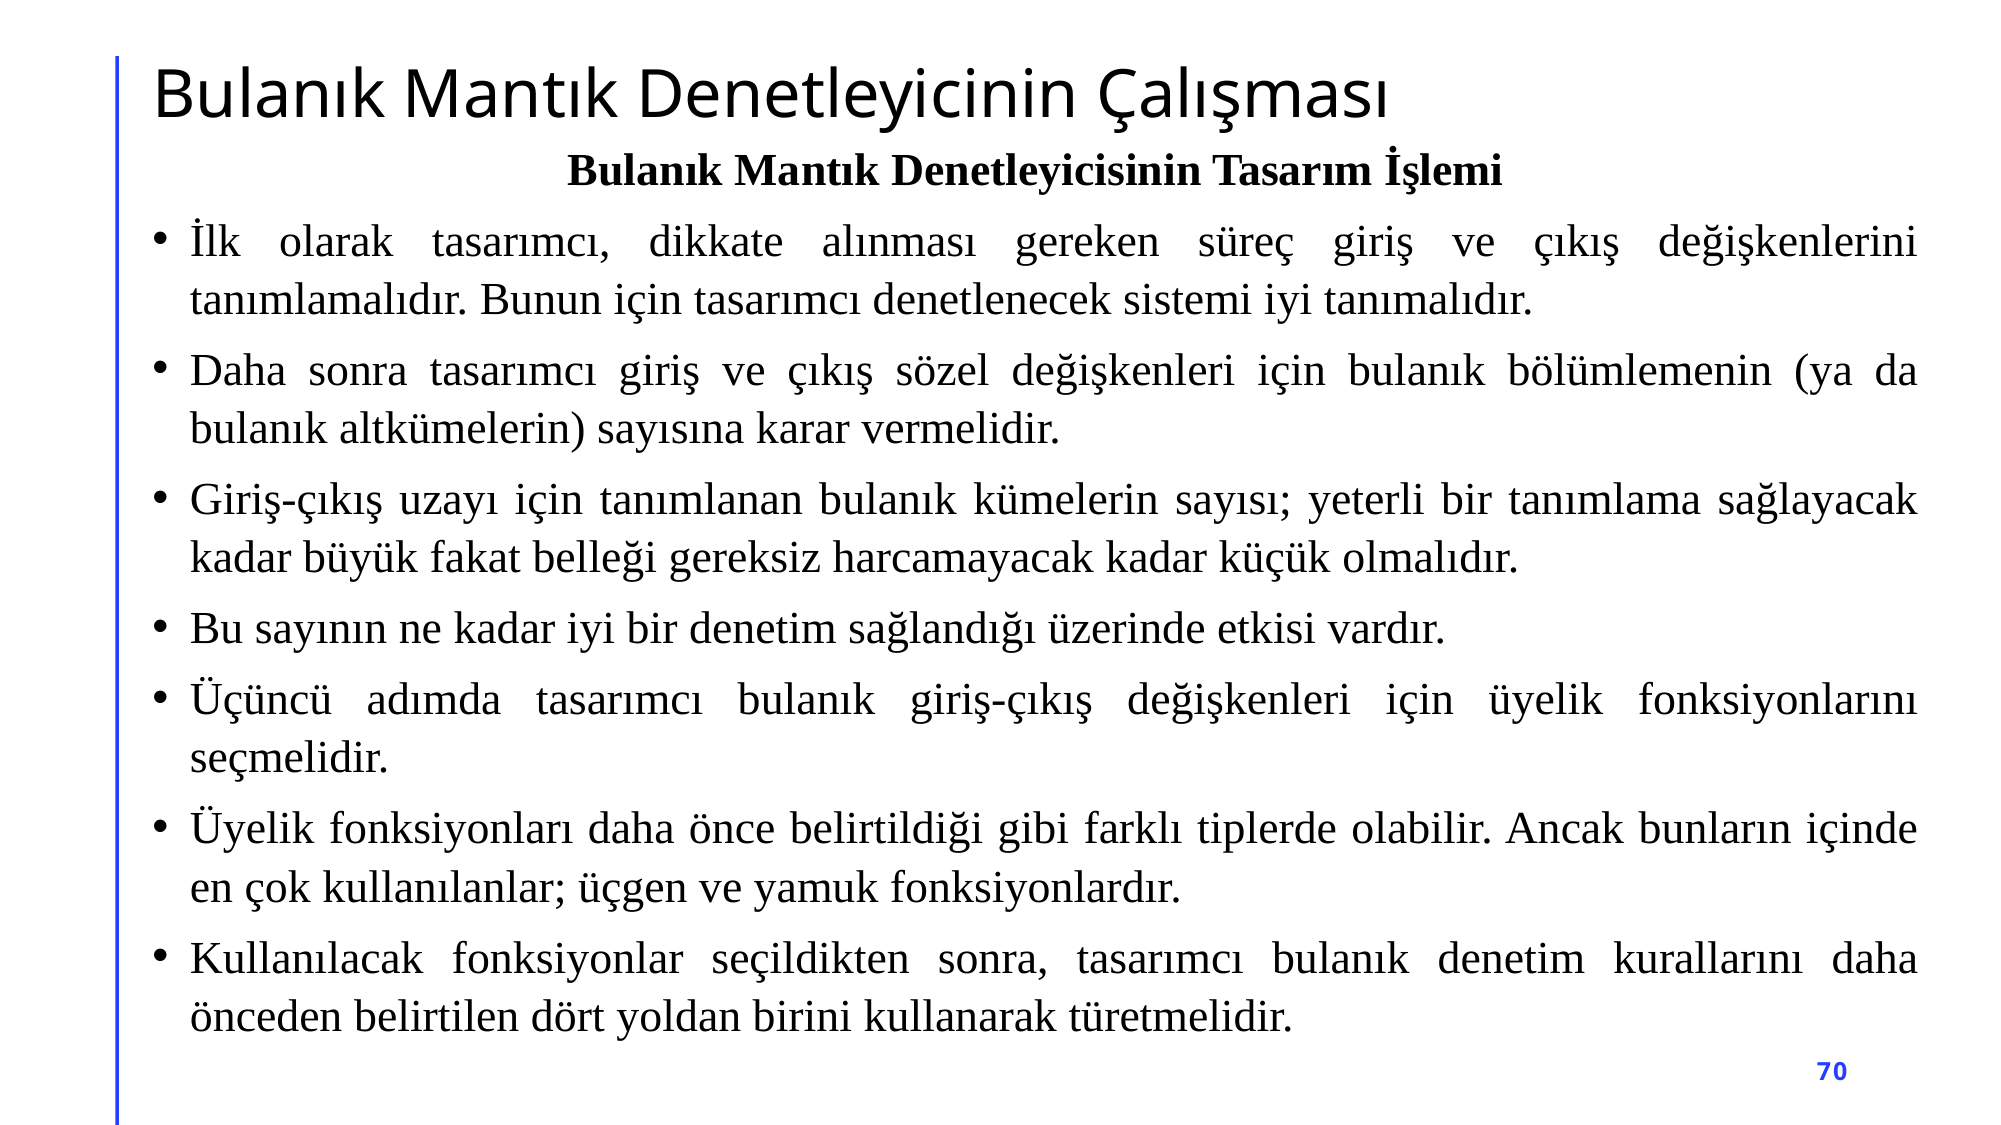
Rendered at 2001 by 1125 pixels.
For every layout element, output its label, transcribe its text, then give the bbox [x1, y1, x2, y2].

slide_number 70 [1412, 1066, 1863, 1103]
title Bulanık Mantık Denetleyicinin Çalışması [137, 46, 1863, 128]
list Bulanık Mantık Denetleyicisinin Tasarım İşlemi İlk olarak tasarımcı, dikkate alınması gereken süreç giriş ve çıkış değişkenlerini tanımlamalıdır. Bunun için tasarımcı denetlenecek sistemi iyi tanımalıdır. Daha sonra tasarımcı giriş ve çıkış sözel değişkenleri için bulanık bölümlemenin (ya da bulanık altkümelerin) sayısına karar vermelidir. Giriş-çıkış uzayı için tanımlanan bulanık kümelerin sayısı; yeterli bir tanımlama sağlayacak kadar büyük fakat belleği gereksiz harcamayacak kadar küçük olmalıdır. Bu sayının ne kadar iyi bir denetim sağlandığı üzerinde etkisi vardır. Üçüncü adımda tasarımcı bulanık giriş-çıkış değişkenleri için üyelik fonksiyonlarını seçmelidir. Üyelik fonksiyonları daha önce belirtildiği gibi farklı tiplerde olabilir. Ancak bunların içinde en çok kullanılanlar; üçgen ve yamuk fonksiyonlardır. Kullanılacak fonksiyonlar seçildikten sonra, tasarımcı bulanık denetim kurallarını daha önceden belirtilen dört yoldan birini kullanarak türetmelidir. [137, 128, 1935, 1066]
